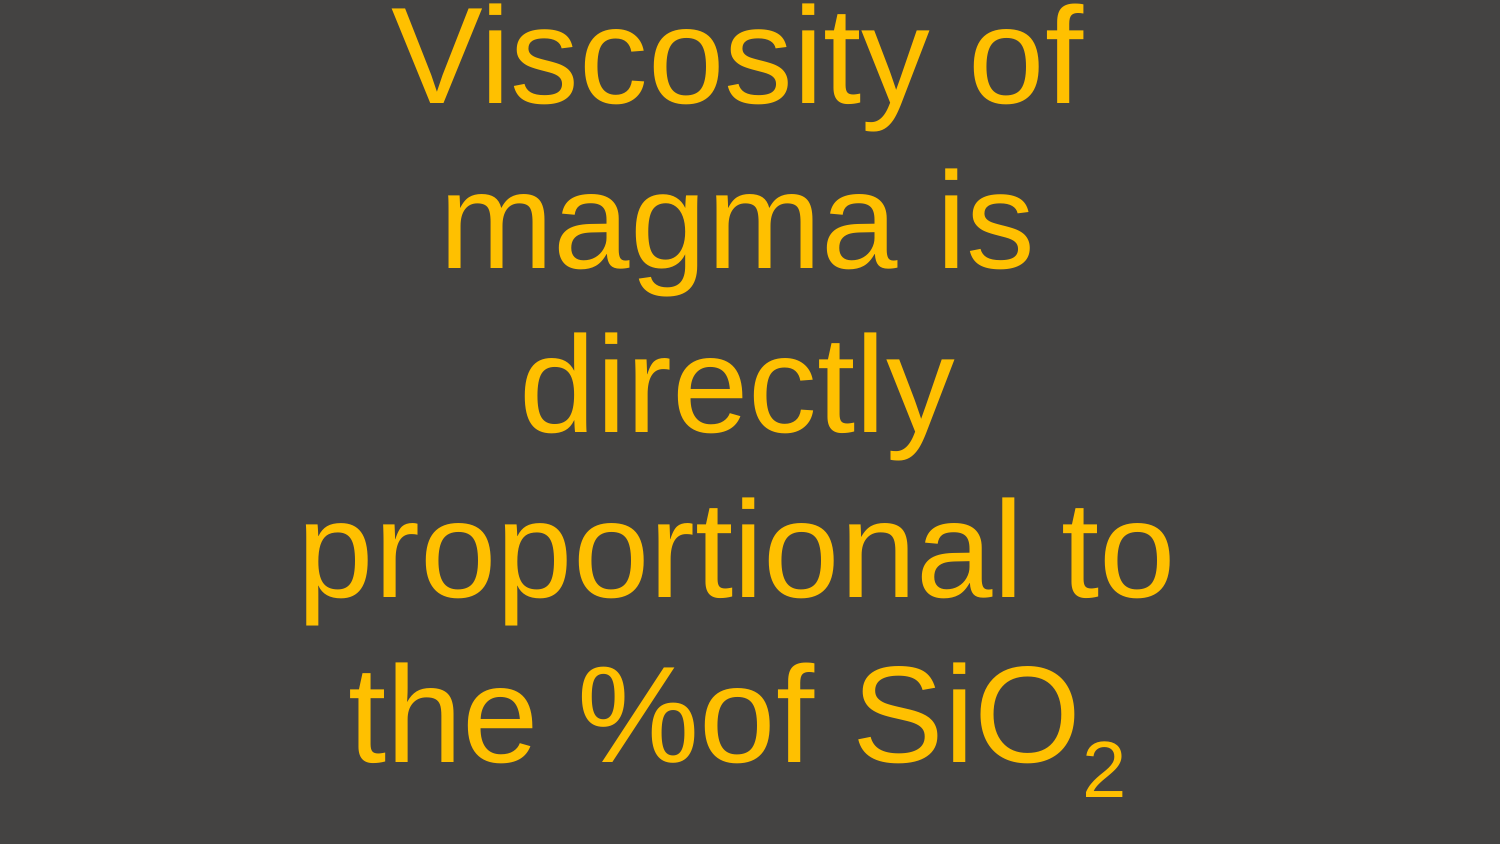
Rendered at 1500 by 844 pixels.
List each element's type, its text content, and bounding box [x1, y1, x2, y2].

subtitle Viscosity of magma is directly proportional to the %of SiO2 [249, 421, 1225, 522]
title [27, 25, 1482, 118]
